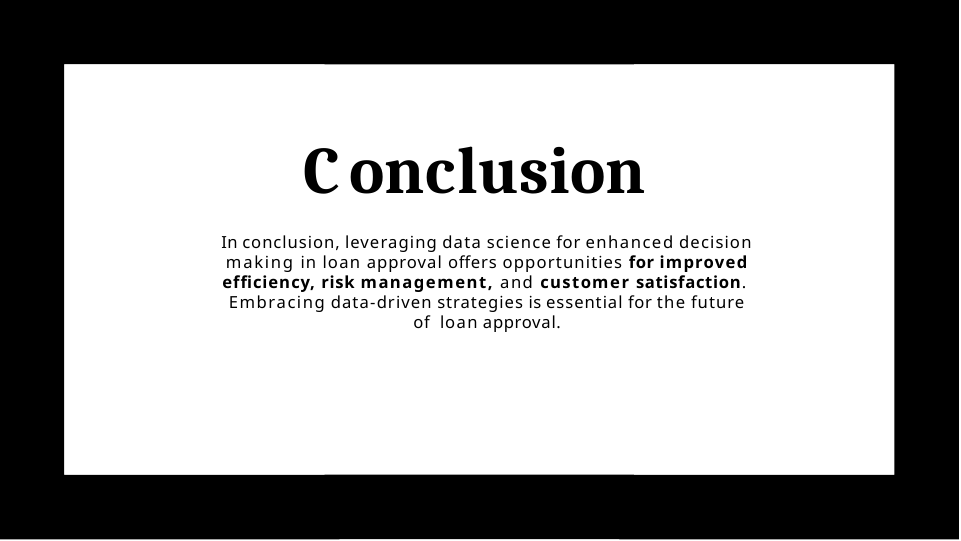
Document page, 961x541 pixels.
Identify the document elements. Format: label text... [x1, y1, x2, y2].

text_box In conclusion, leveraging data science for enhanced decision making in loan approval offers opportunities for improved efﬁciency, risk management, and customer satisfaction. Embracing data-driven strategies is essential for the future of loan approval. [217, 230, 756, 332]
title Conclusion [301, 124, 658, 218]
text_box [0, 0, 959, 540]
